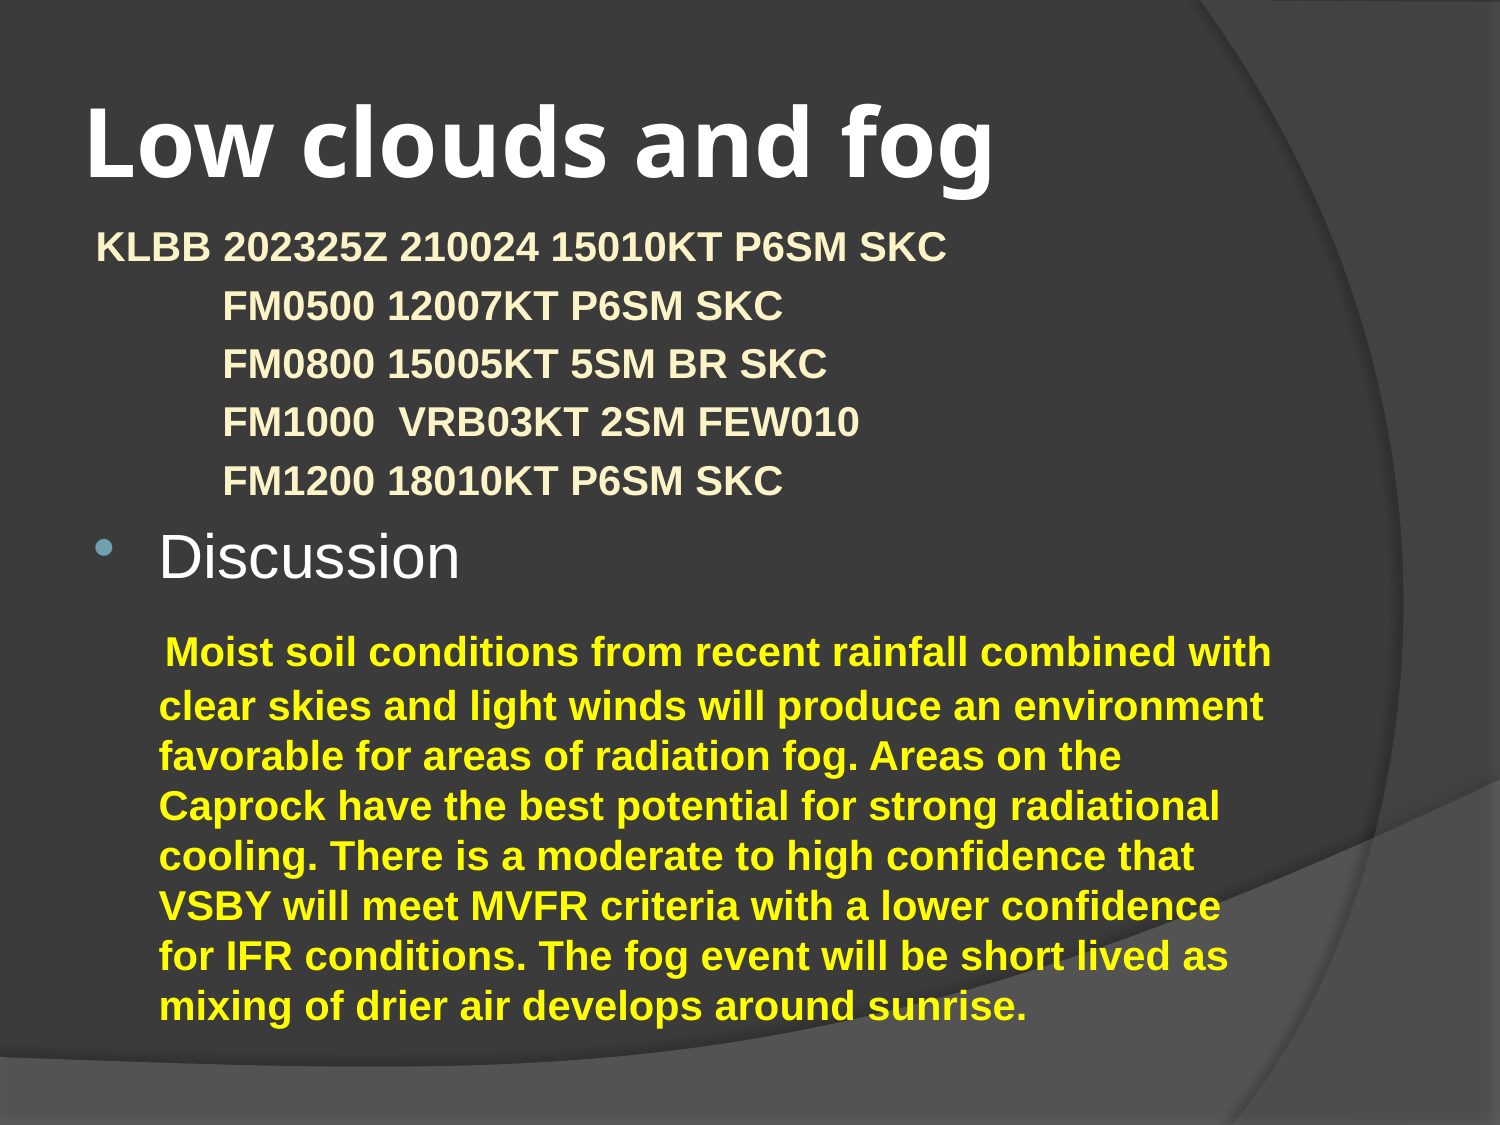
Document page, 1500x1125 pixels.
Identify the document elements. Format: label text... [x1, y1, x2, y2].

title Low clouds and fog [75, 45, 1300, 212]
list KLBB 202325Z 210024 15010KT P6SM SKC FM0500 12007KT P6SM SKC FM0800 15005KT 5SM BR SKC FM1000 VRB03KT 2SM FEW010 FM1200 18010KT P6SM SKC Discussion Moist soil conditions from recent rainfall combined with clear skies and light winds will produce an environment favorable for areas of radiation fog. Areas on the Caprock have the best potential for strong radiational cooling. There is a moderate to high confidence that VSBY will meet MVFR criteria with a lower confidence for IFR conditions. The fog event will be short lived as mixing of drier air develops around sunrise. [75, 212, 1300, 1125]
